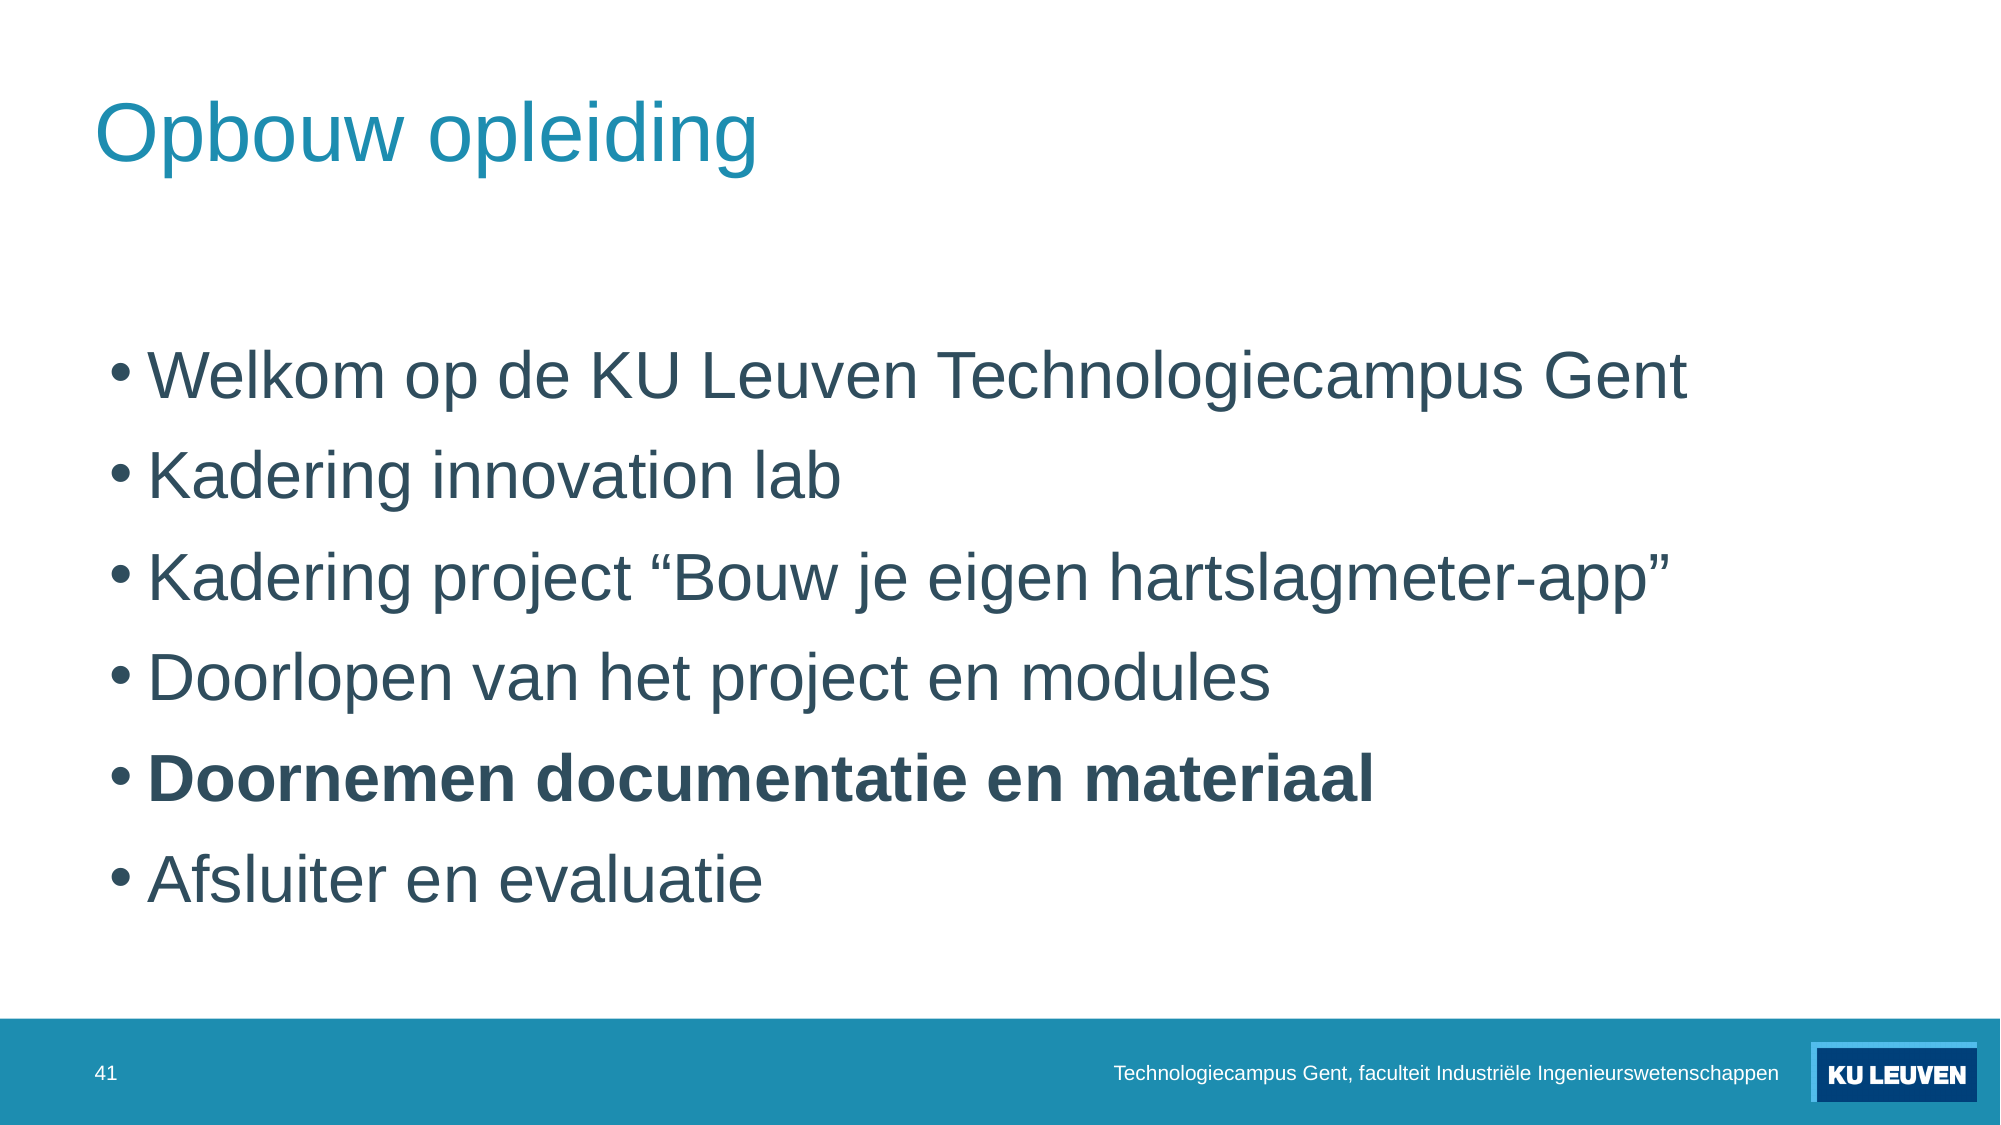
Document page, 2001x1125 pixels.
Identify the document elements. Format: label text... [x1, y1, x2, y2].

footer Technologiecampus Gent, faculteit Industriële Ingenieurswetenschappen [989, 1018, 1809, 1125]
slide_number 41 [94, 1018, 201, 1125]
picture [1811, 1042, 1977, 1102]
title Opbouw opleiding [94, 33, 1906, 223]
list Welkom op de KU Leuven Technologiecampus Gent Kadering innovation lab Kadering project “Bouw je eigen hartslagmeter-app” Doorlopen van het project en modules Doornemen documentatie en materiaal Afsluiter en evaluatie [94, 223, 1906, 956]
